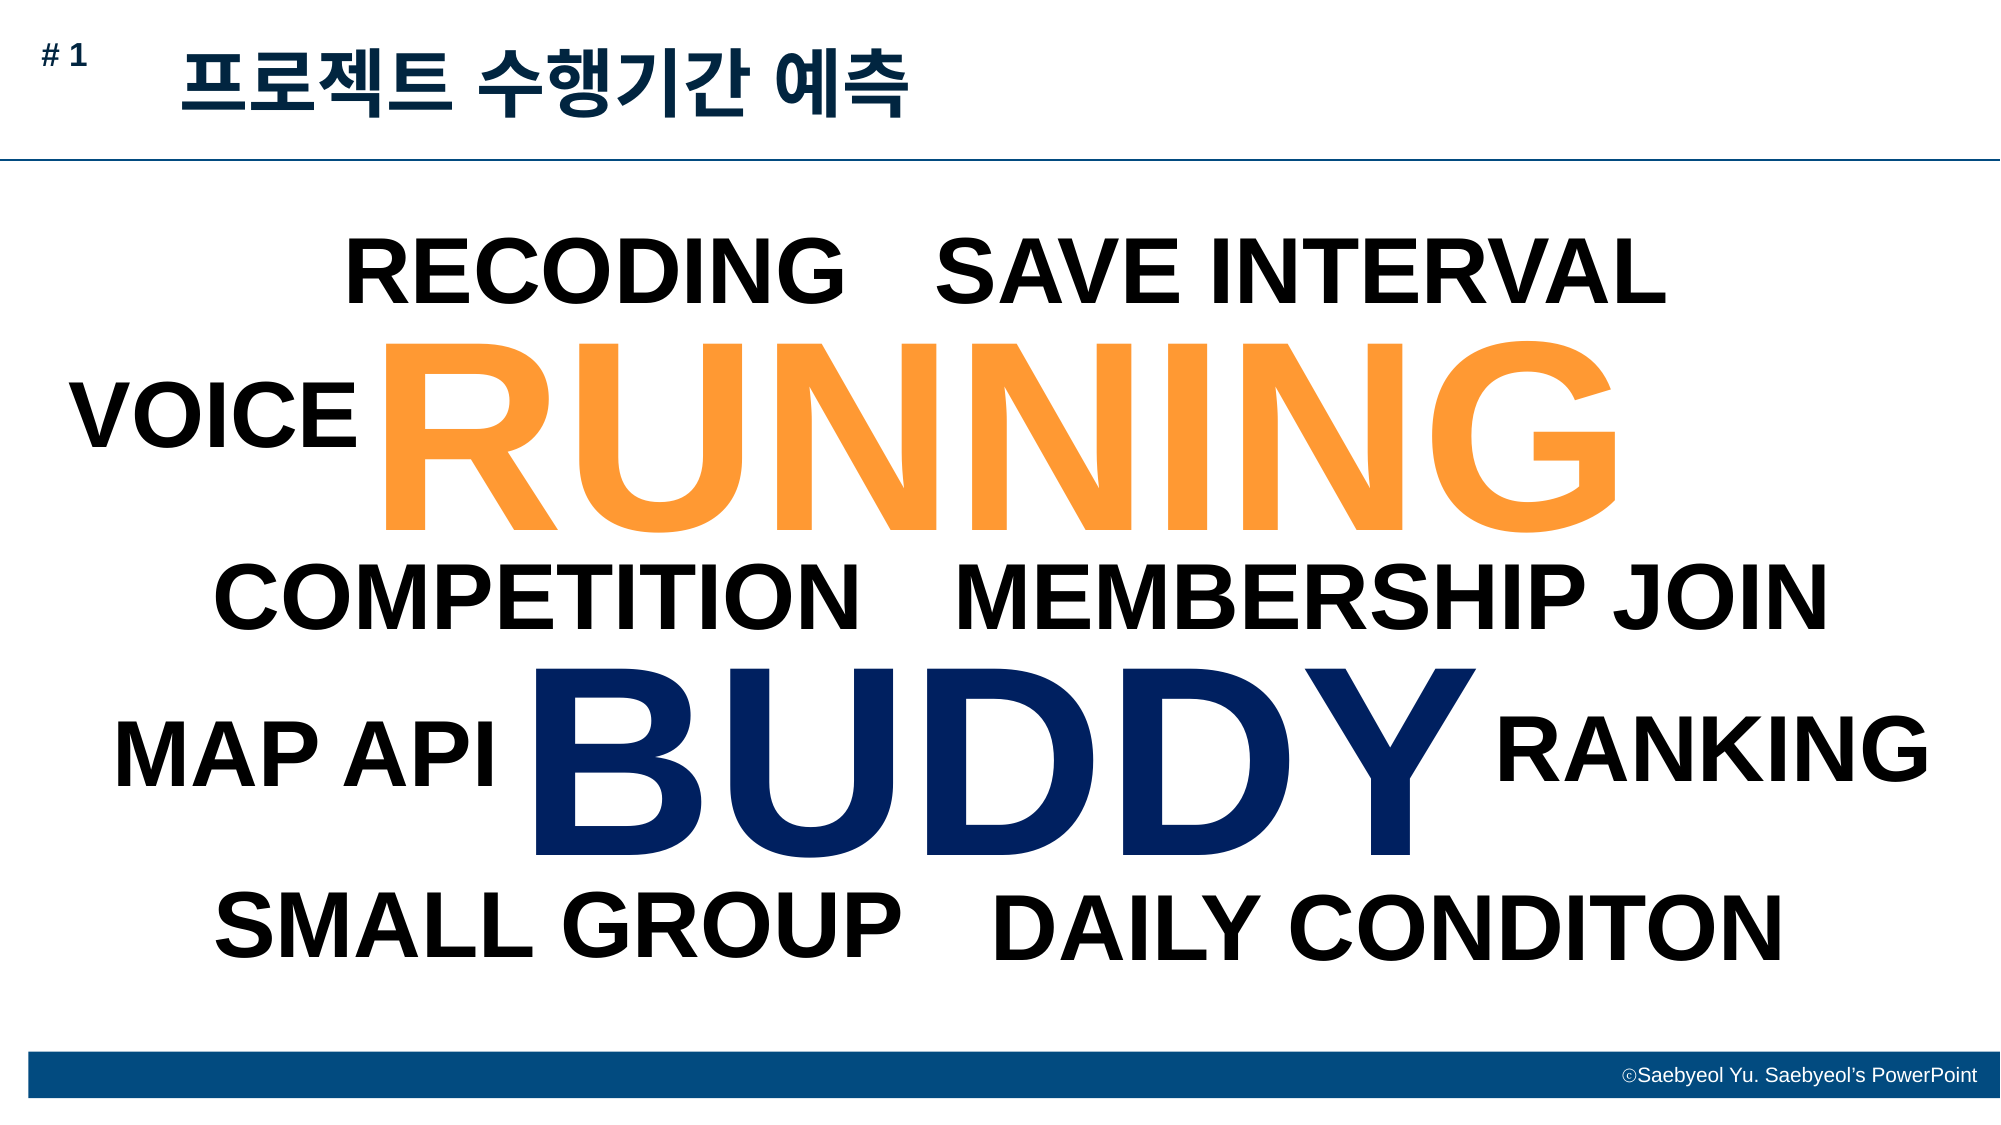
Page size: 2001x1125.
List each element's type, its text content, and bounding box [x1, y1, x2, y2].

text_box RUNNING BUDDY [353, 252, 1647, 918]
text_box VOICE [53, 346, 376, 475]
text_box # 1 [26, 26, 165, 81]
text_box MEMBERSHIP JOIN [938, 528, 1847, 656]
text_box SAVE INTERVAL [919, 202, 1684, 330]
text_box DAILY CONDITON [975, 859, 1802, 987]
text_box COMPETITION [197, 528, 879, 656]
text_box SMALL GROUP [197, 855, 920, 984]
text_box RANKING [1479, 679, 1948, 808]
text_box 프로젝트 수행기간 예측 [165, 28, 1085, 134]
text_box RECODING [327, 202, 864, 330]
text_box MAP API [97, 684, 514, 813]
